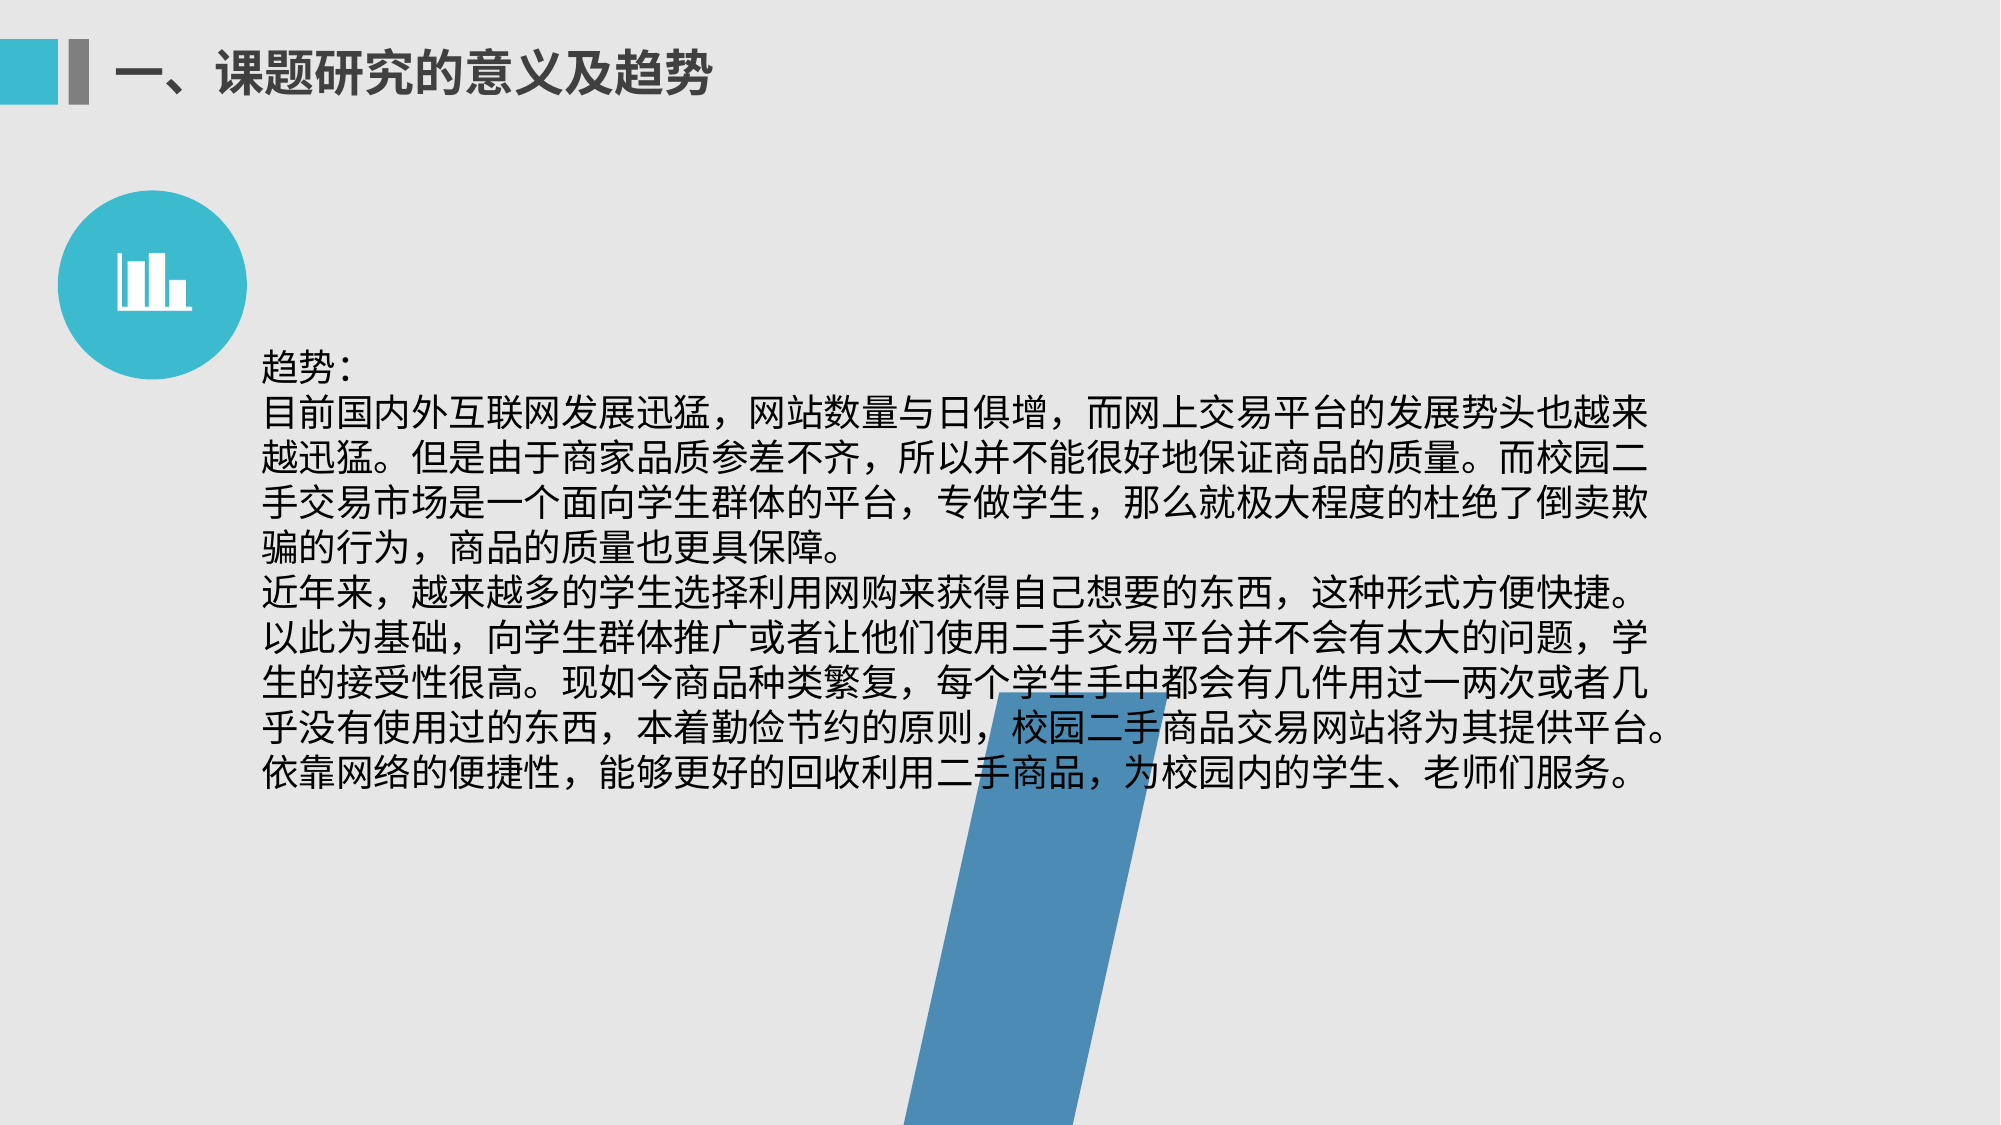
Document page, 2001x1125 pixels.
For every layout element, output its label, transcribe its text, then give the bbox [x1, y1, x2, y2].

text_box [57, 0, 666, 870]
text_box [0, 39, 52, 105]
text_box 趋势： 目前国内外互联网发展迅猛，网站数量与日俱增，而网上交易平台的发展势头也越来越迅猛。但是由于商家品质参差不齐，所以并不能很好地保证商品的质量。而校园二手交易市场是一个面向学生群体的平台，专做学生，那么就极大程度的杜绝了倒卖欺骗的行为，商品的质量也更具保障。 近年来，越来越多的学生选择利用网购来获得自己想要的东西，这种形式方便快捷。以此为基础，向学生群体推广或者让他们使用二手交易平台并不会有太大的问题，学生的接受性很高。现如今商品种类繁复，每个学生手中都会有几件用过一两次或者几乎没有使用过的东西，本着勤俭节约的原则，校园二手商品交易网站将为其提供平台。依靠网络的便捷性，能够更好的回收利用二手商品，为校园内的学生、老师们服务。 [669, 336, 1676, 802]
text_box 一、课题研究的意义及趋势 [669, 34, 741, 109]
text_box [901, 802, 1147, 1125]
